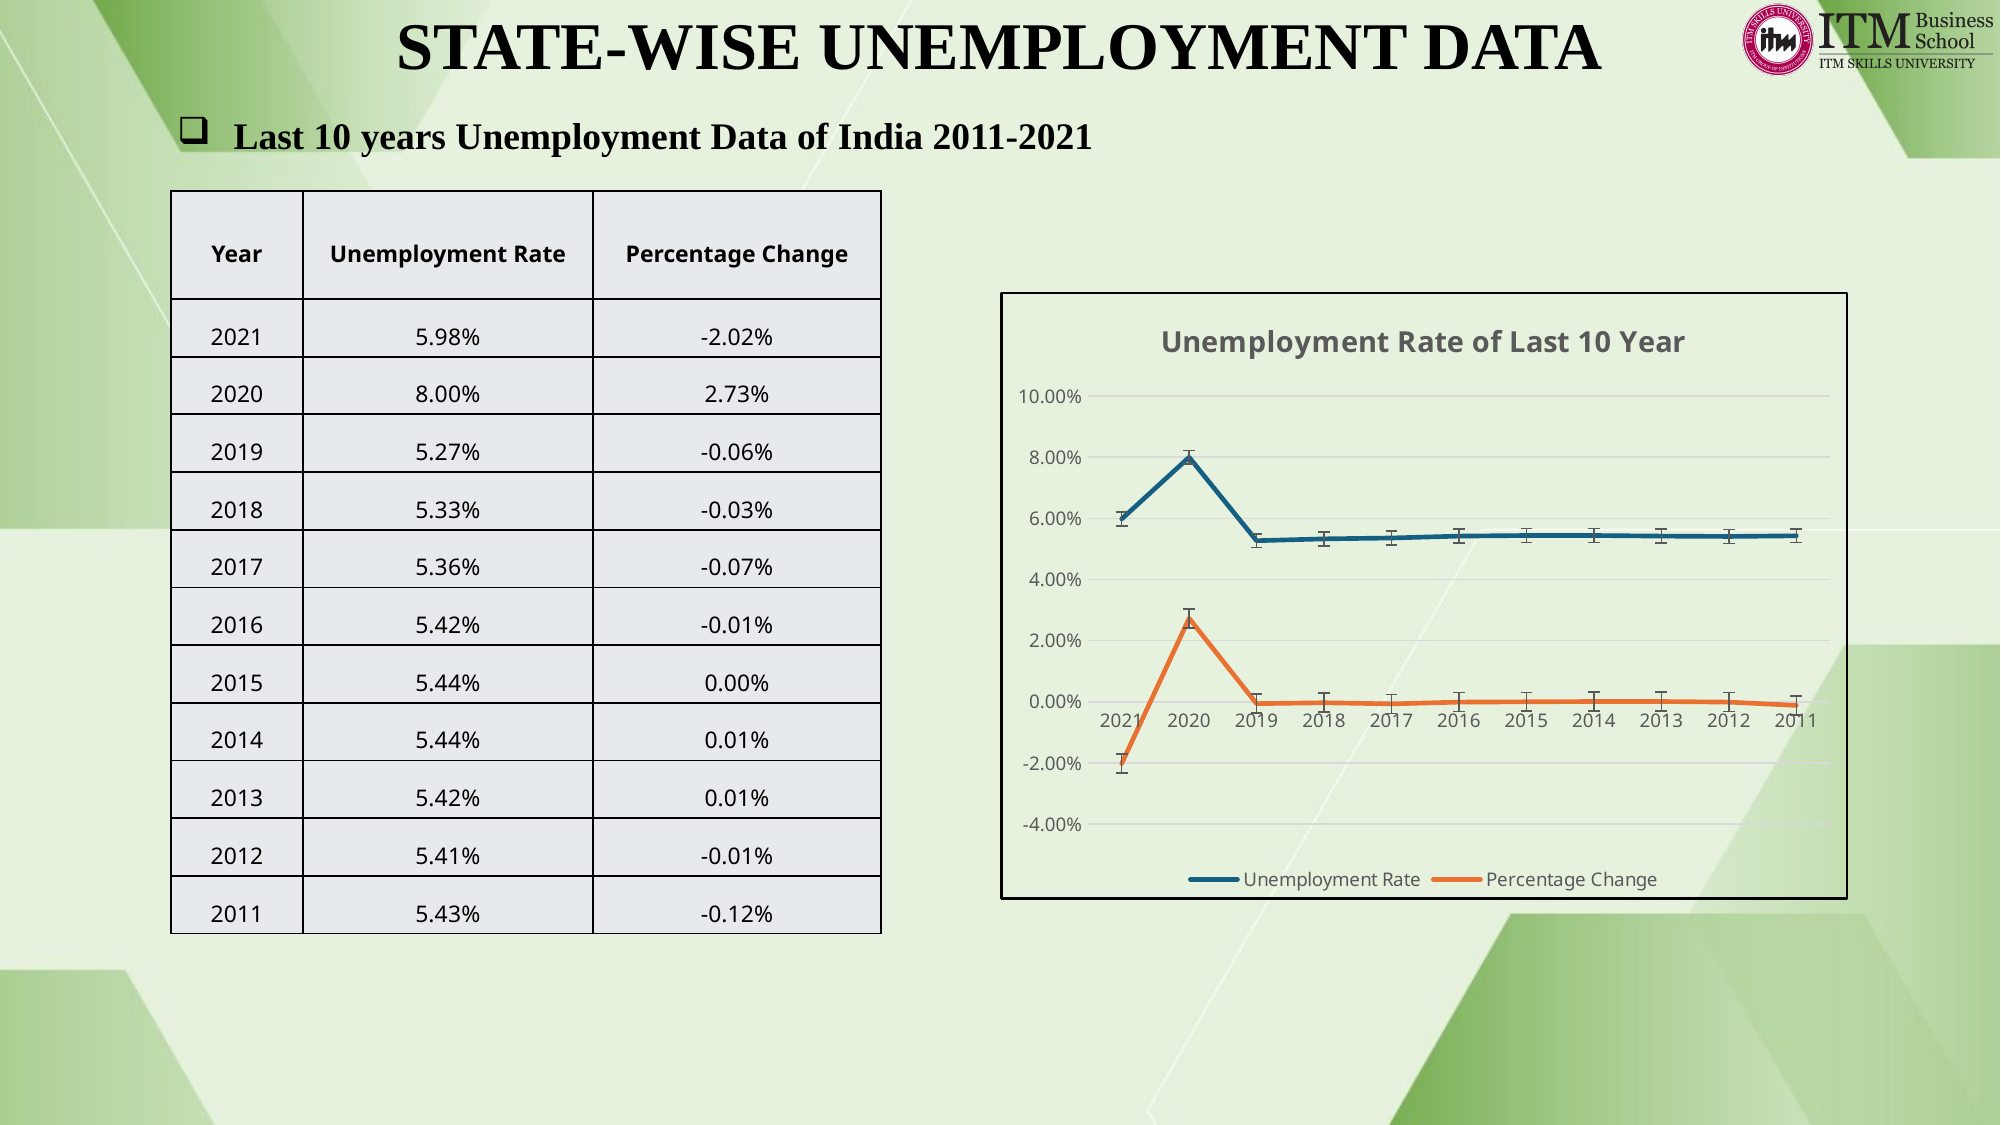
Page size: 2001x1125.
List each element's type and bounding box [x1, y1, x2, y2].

chart [999, 291, 1849, 901]
picture [0, 0, 2000, 1125]
